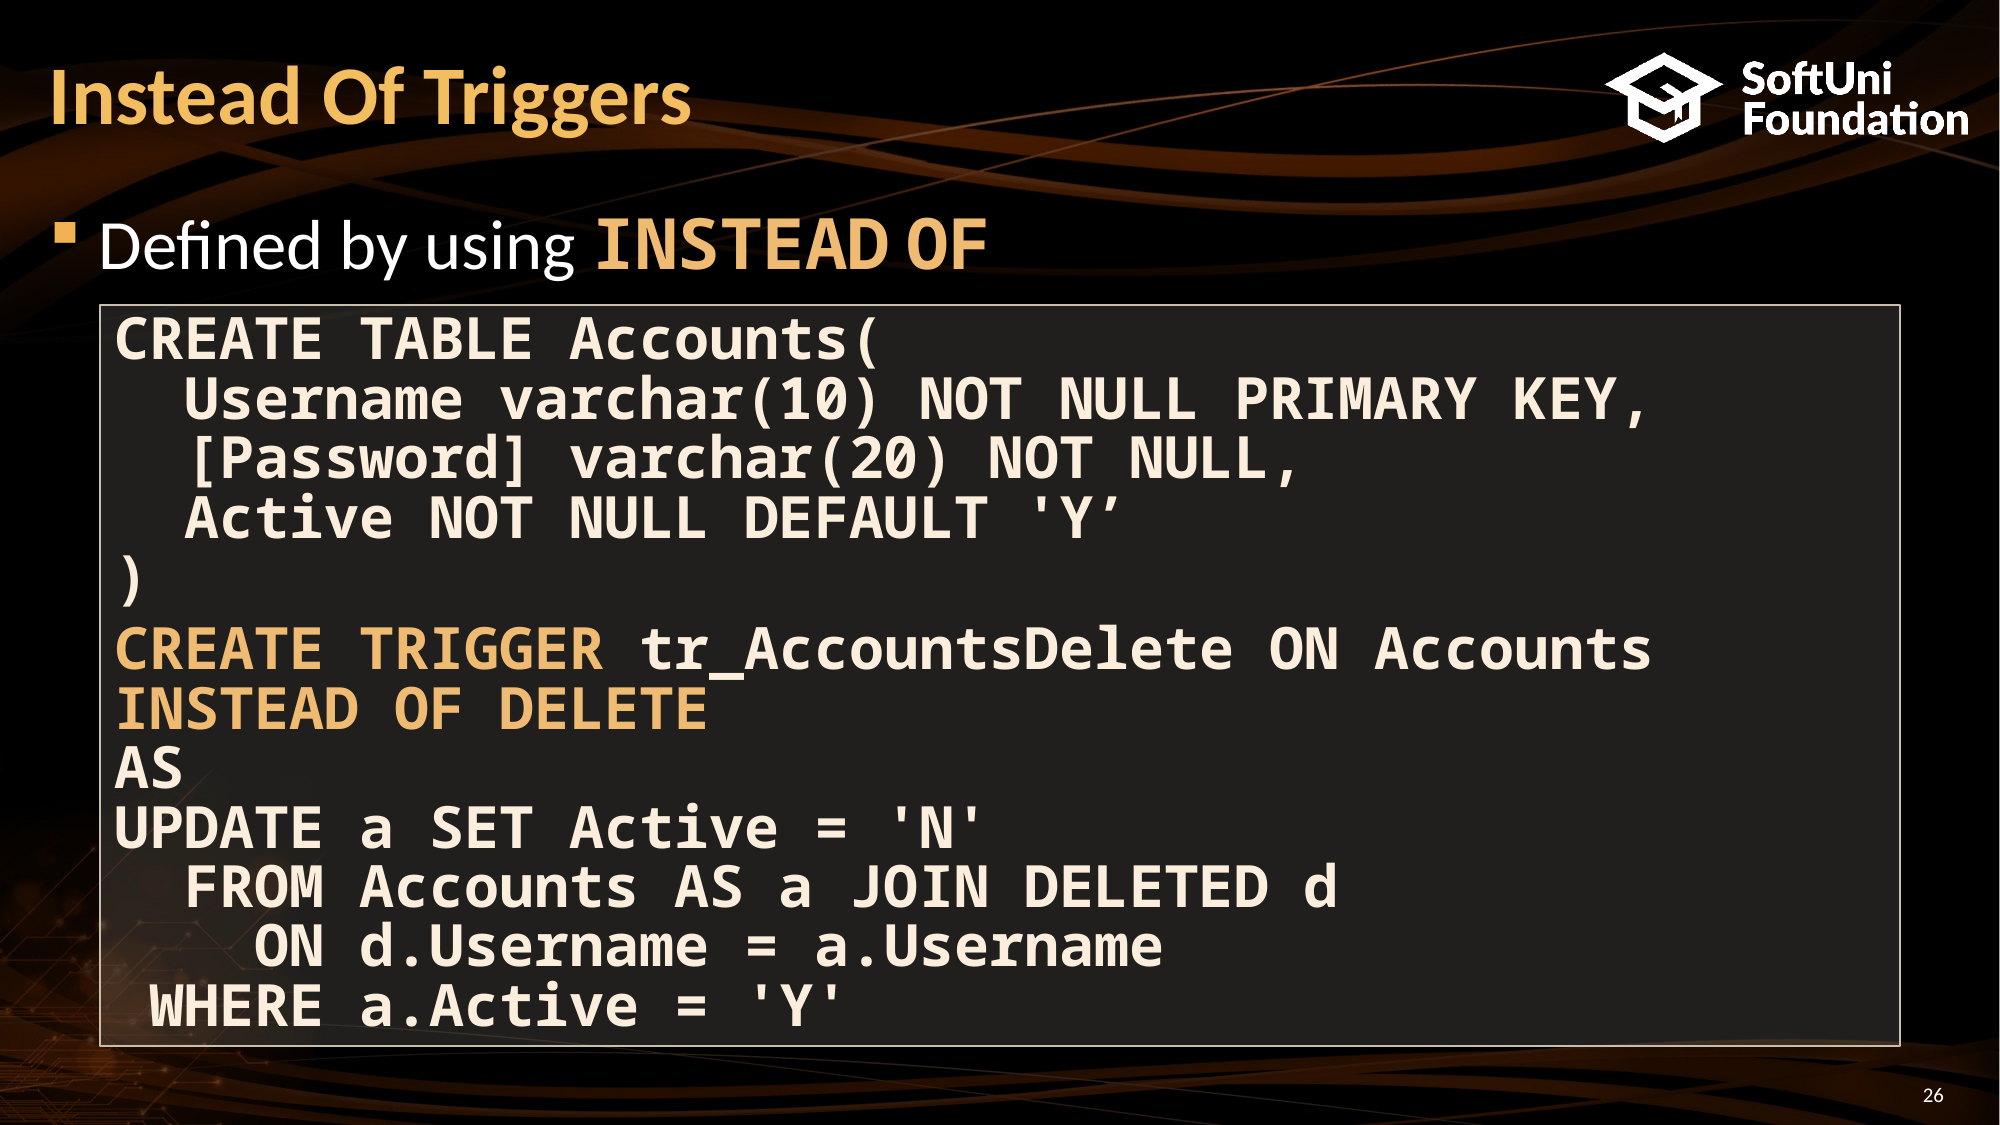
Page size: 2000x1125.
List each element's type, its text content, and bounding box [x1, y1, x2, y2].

title Instead Of Triggers [30, 6, 1602, 189]
picture [0, 0, 2000, 1125]
slide_number 26 [1874, 1074, 1950, 1113]
list Defined by using INSTEAD OF [31, 188, 1968, 1103]
text_box CREATE TABLE Accounts( Username varchar(10) NOT NULL PRIMARY KEY, [Password] varchar(20) NOT NULL, Active NOT NULL DEFAULT 'Y’ ) CREATE TRIGGER tr_AccountsDelete ON Accounts INSTEAD OF DELETE AS UPDATE a SET Active = 'N' FROM Accounts AS a JOIN DELETED d ON d.Username = a.Username WHERE a.Active = 'Y' [99, 304, 1900, 1046]
